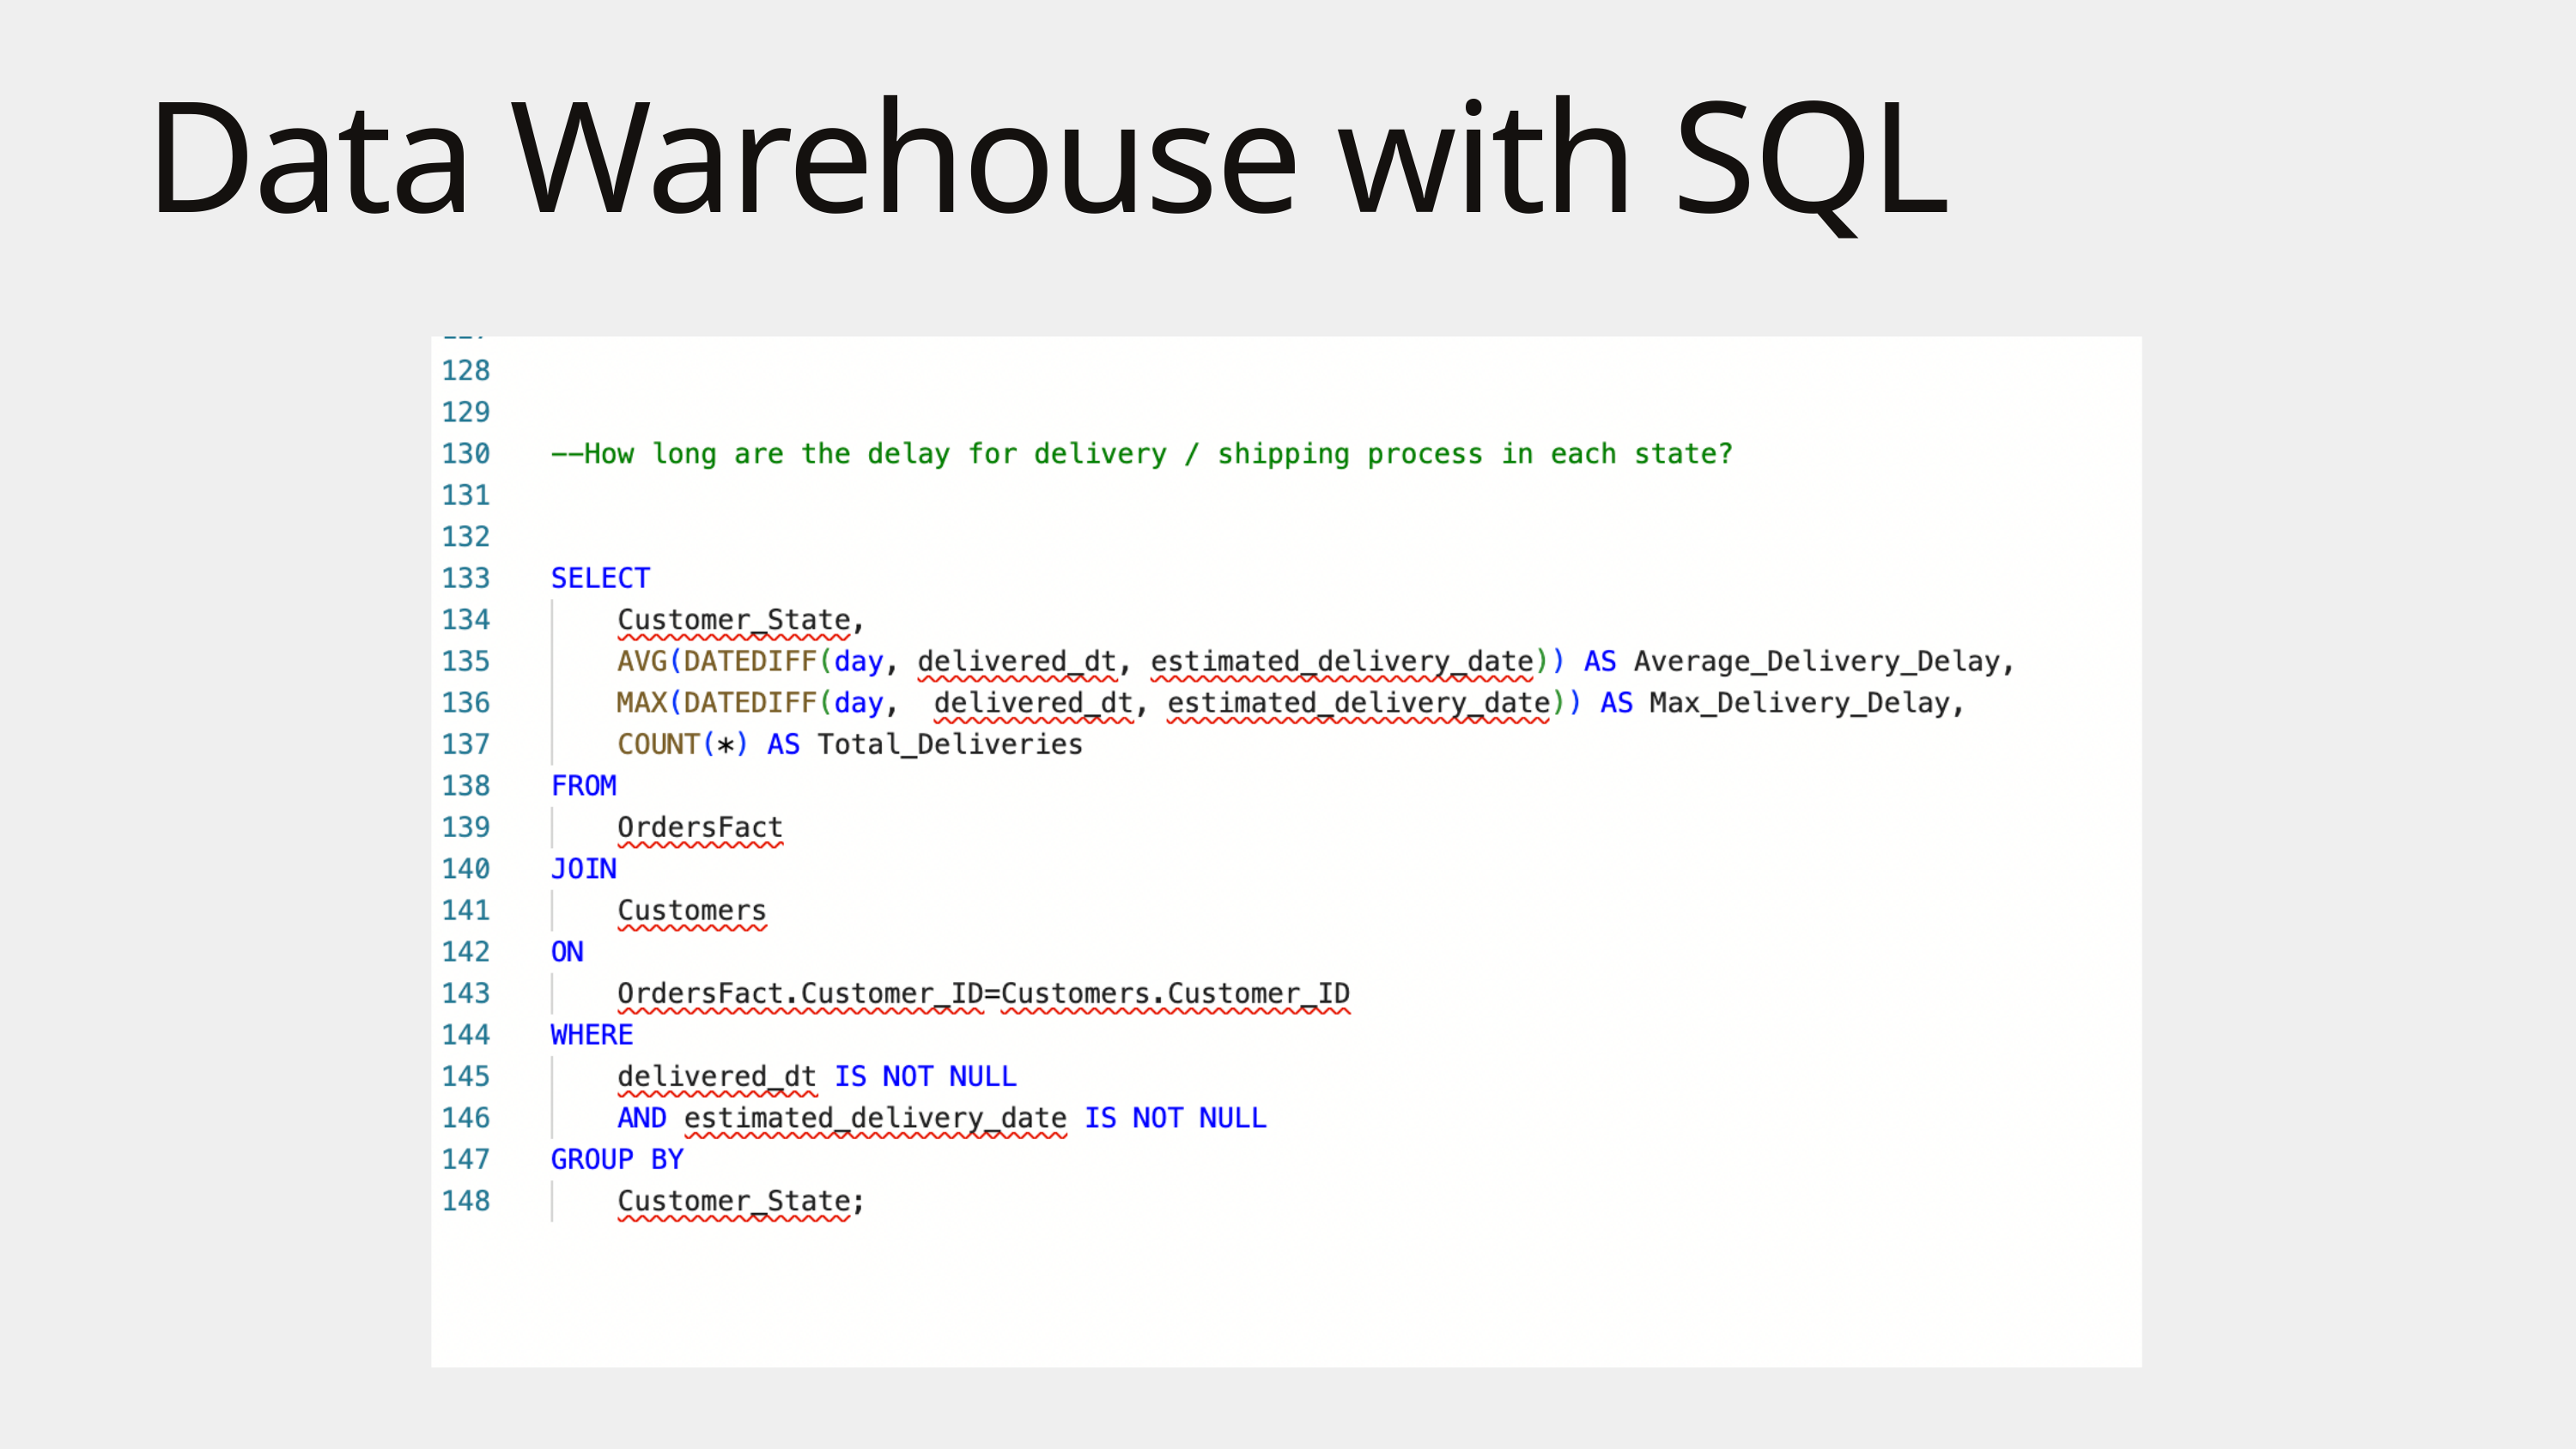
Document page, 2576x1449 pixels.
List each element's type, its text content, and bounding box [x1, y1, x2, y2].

text_box [431, 336, 2142, 1367]
text_box Data Warehouse with SQL [144, 107, 2290, 243]
